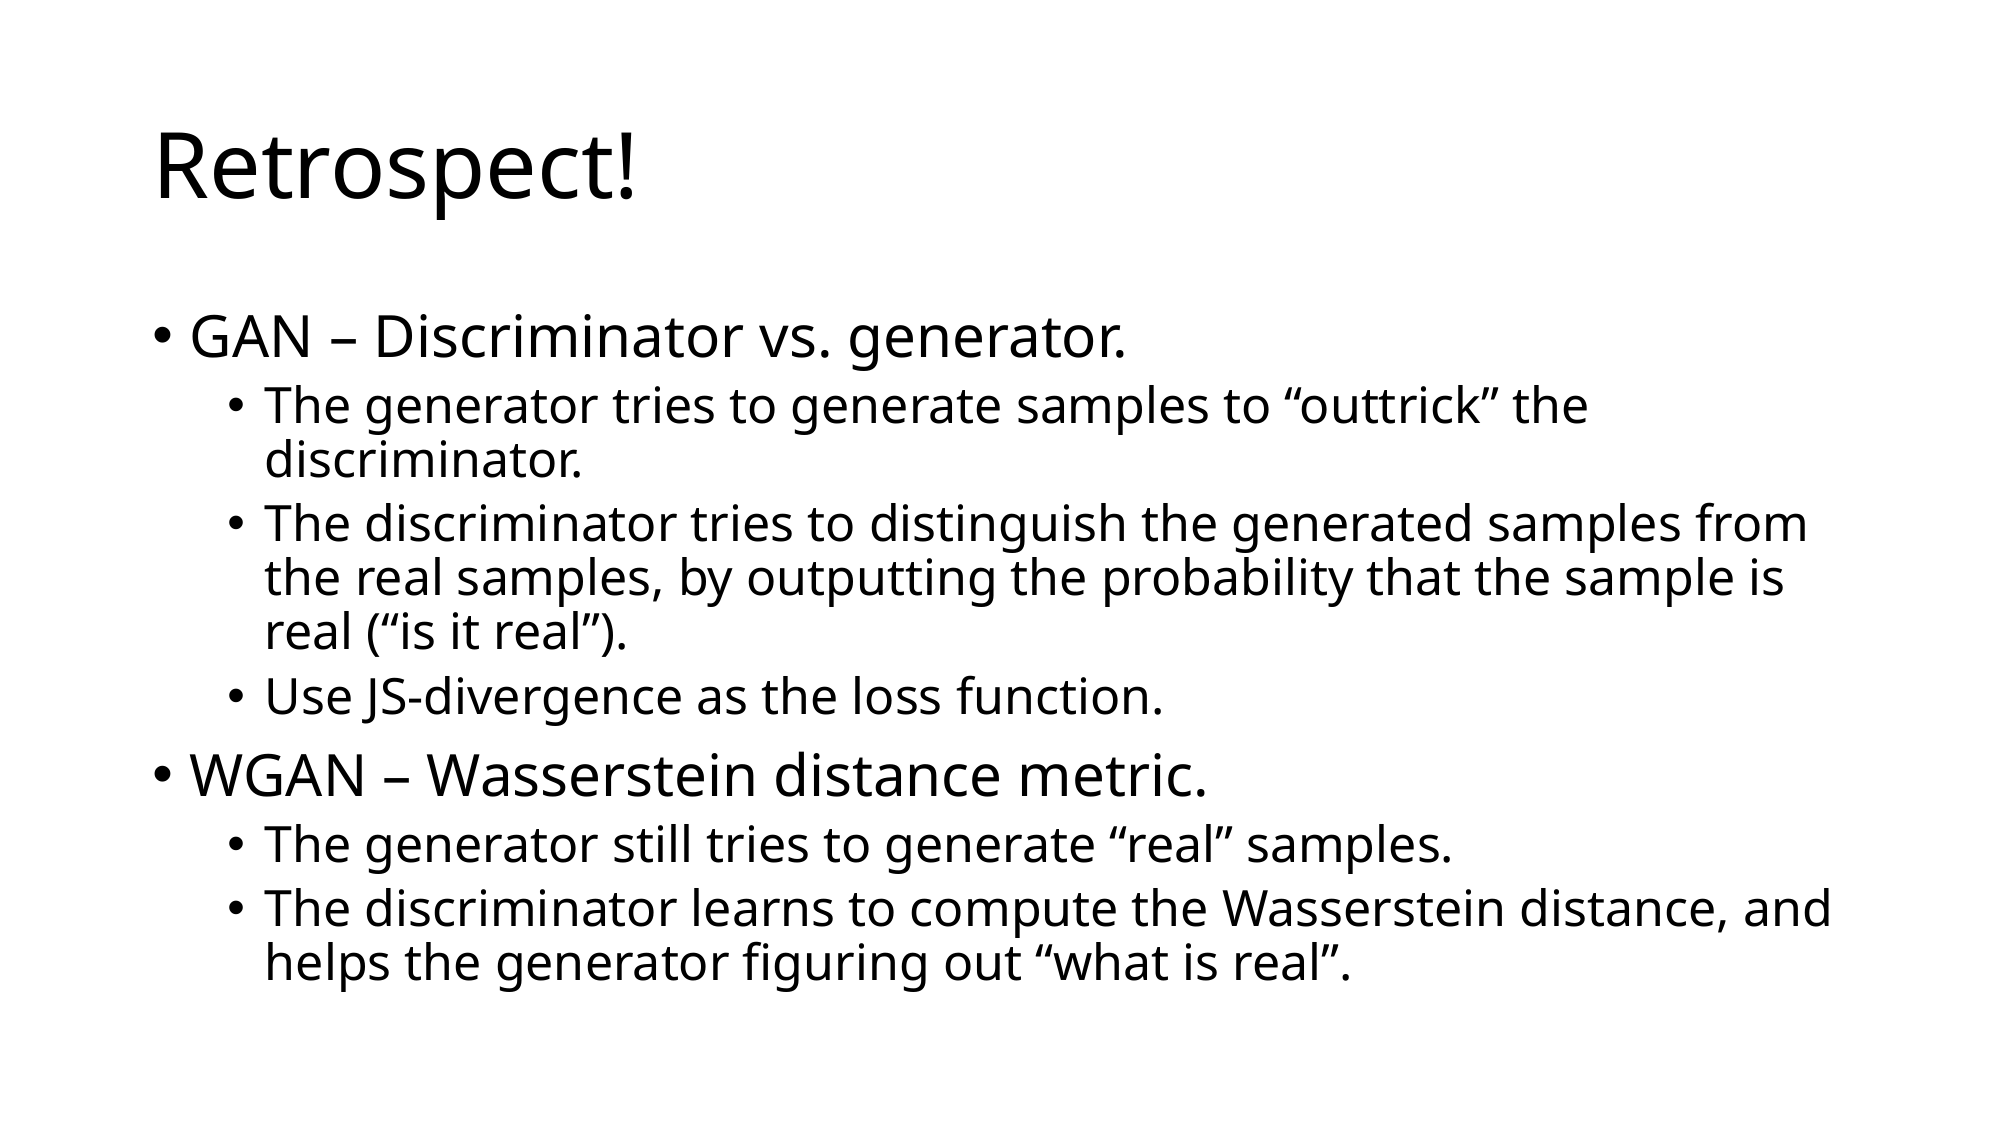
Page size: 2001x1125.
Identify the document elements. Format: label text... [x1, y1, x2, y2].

title Retrospect! [137, 59, 1863, 278]
list GAN – Discriminator vs. generator. The generator tries to generate samples to “outtrick” the discriminator. The discriminator tries to distinguish the generated samples from the real samples, by outputting the probability that the sample is real (“is it real”). Use JS-divergence as the loss function. WGAN – Wasserstein distance metric. The generator still tries to generate “real” samples. The discriminator learns to compute the Wasserstein distance, and helps the generator figuring out “what is real”. [137, 299, 1863, 1014]
